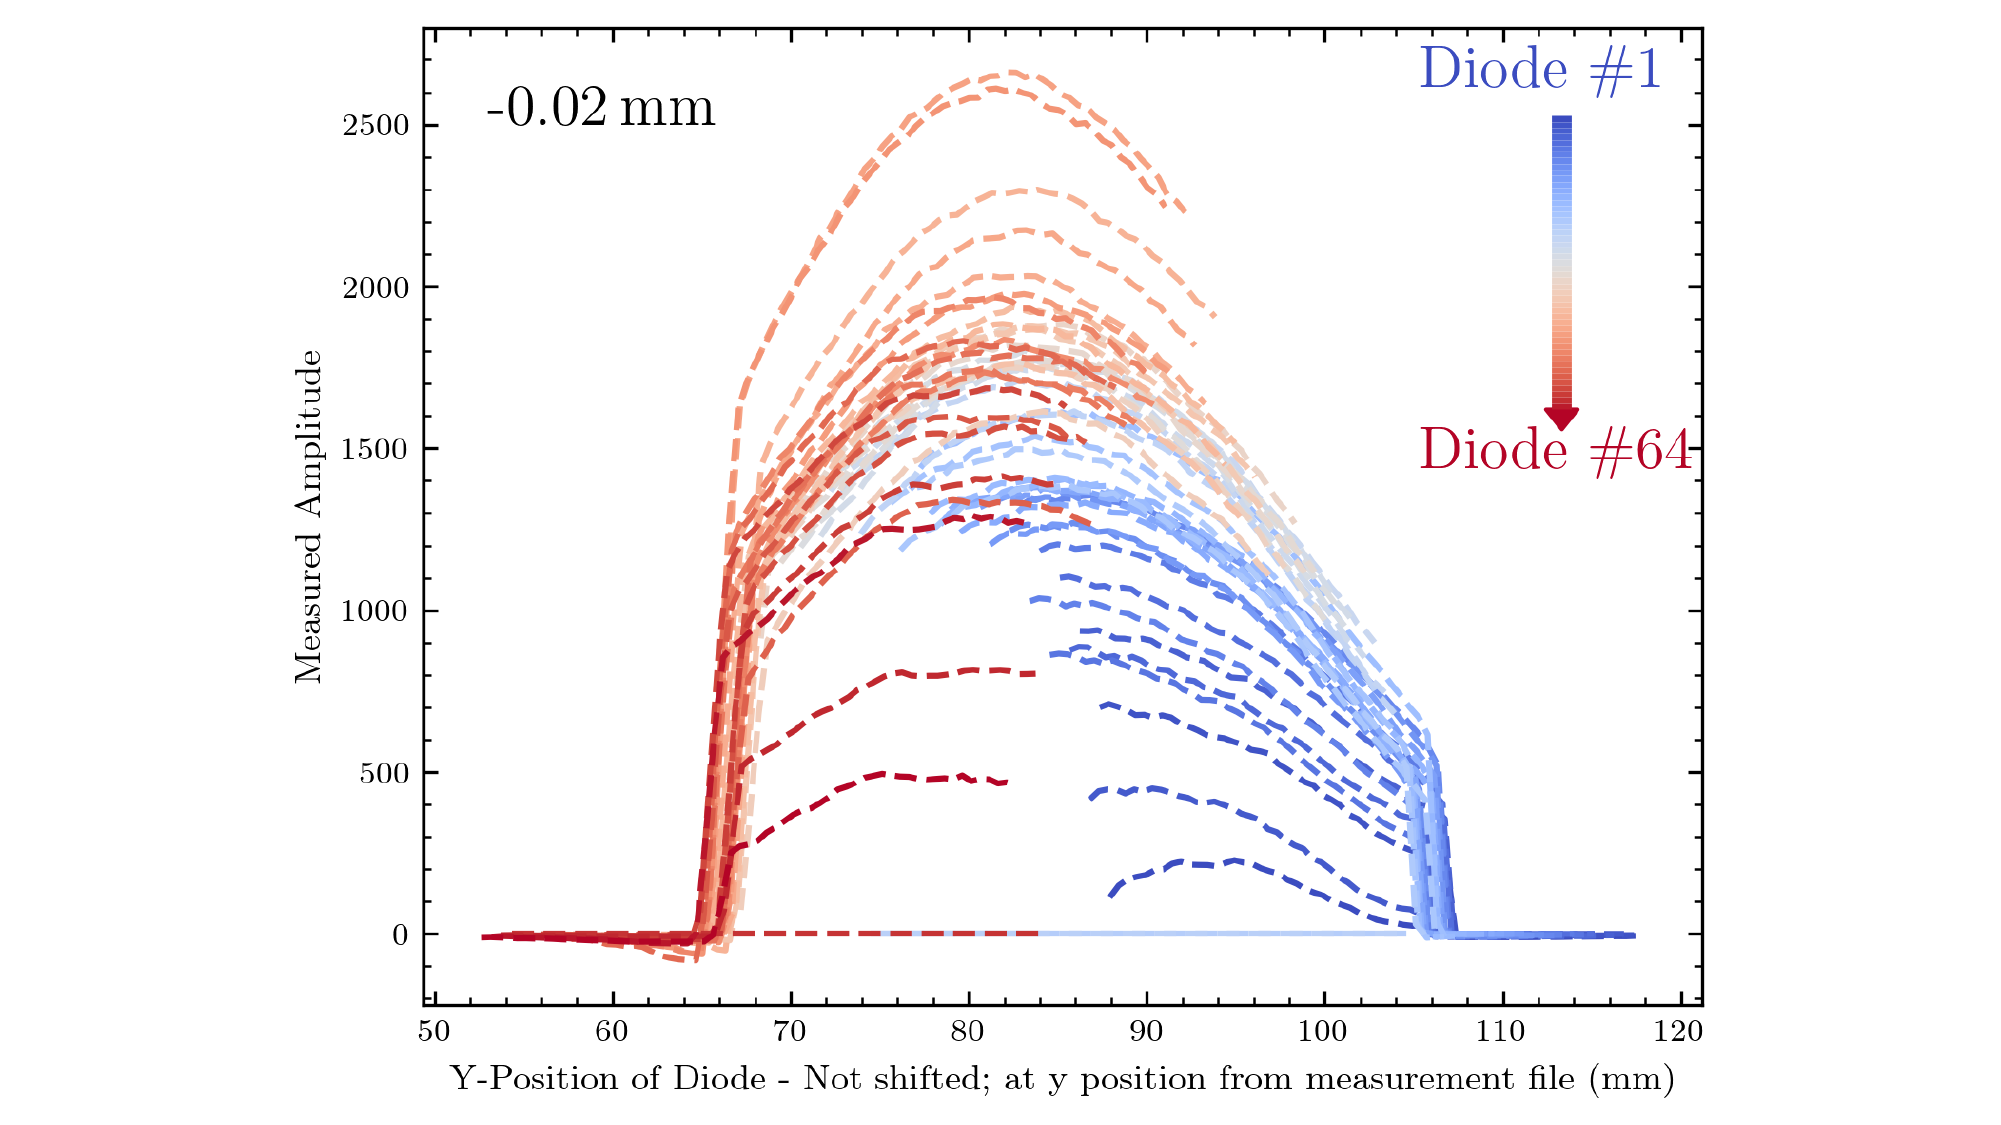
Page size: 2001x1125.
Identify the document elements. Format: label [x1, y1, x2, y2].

picture [266, 0, 1734, 1125]
